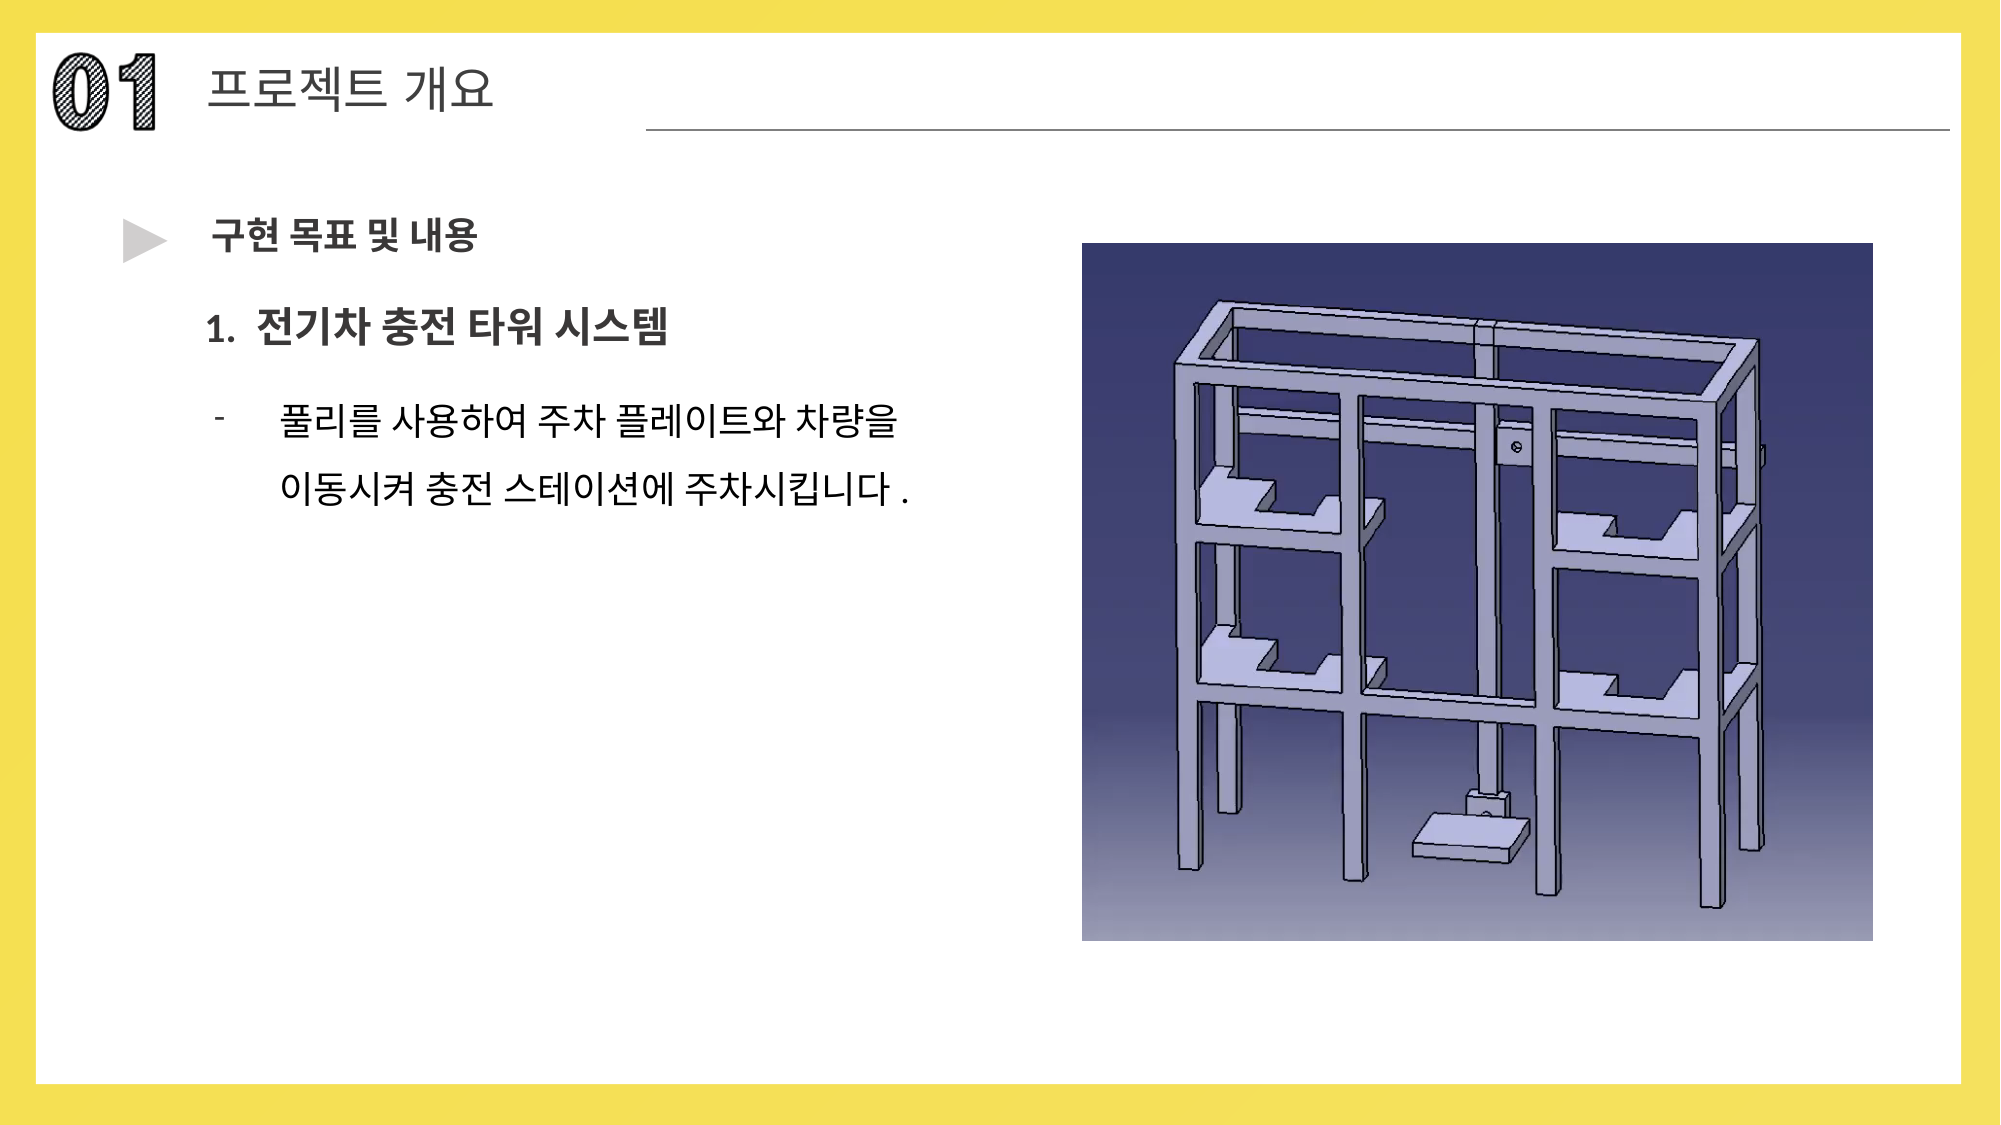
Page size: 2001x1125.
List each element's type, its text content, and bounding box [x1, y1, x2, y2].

text_box 01 [228, 32, 233, 51]
text_box ▶ [108, 190, 191, 276]
text_box 구현 목표 및 내용 [196, 205, 1609, 265]
picture [35, 32, 228, 151]
text_box 1. 전기차 충전 타워 시스템 풀리를 사용하여 주차 플레이트와 차량을 이동시켜 충전 스테이션에 주차시킵니다. [189, 268, 1000, 956]
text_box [1081, 242, 1875, 942]
text_box [35, 32, 1962, 1085]
text_box 프로젝트 개요 [232, 51, 1055, 127]
